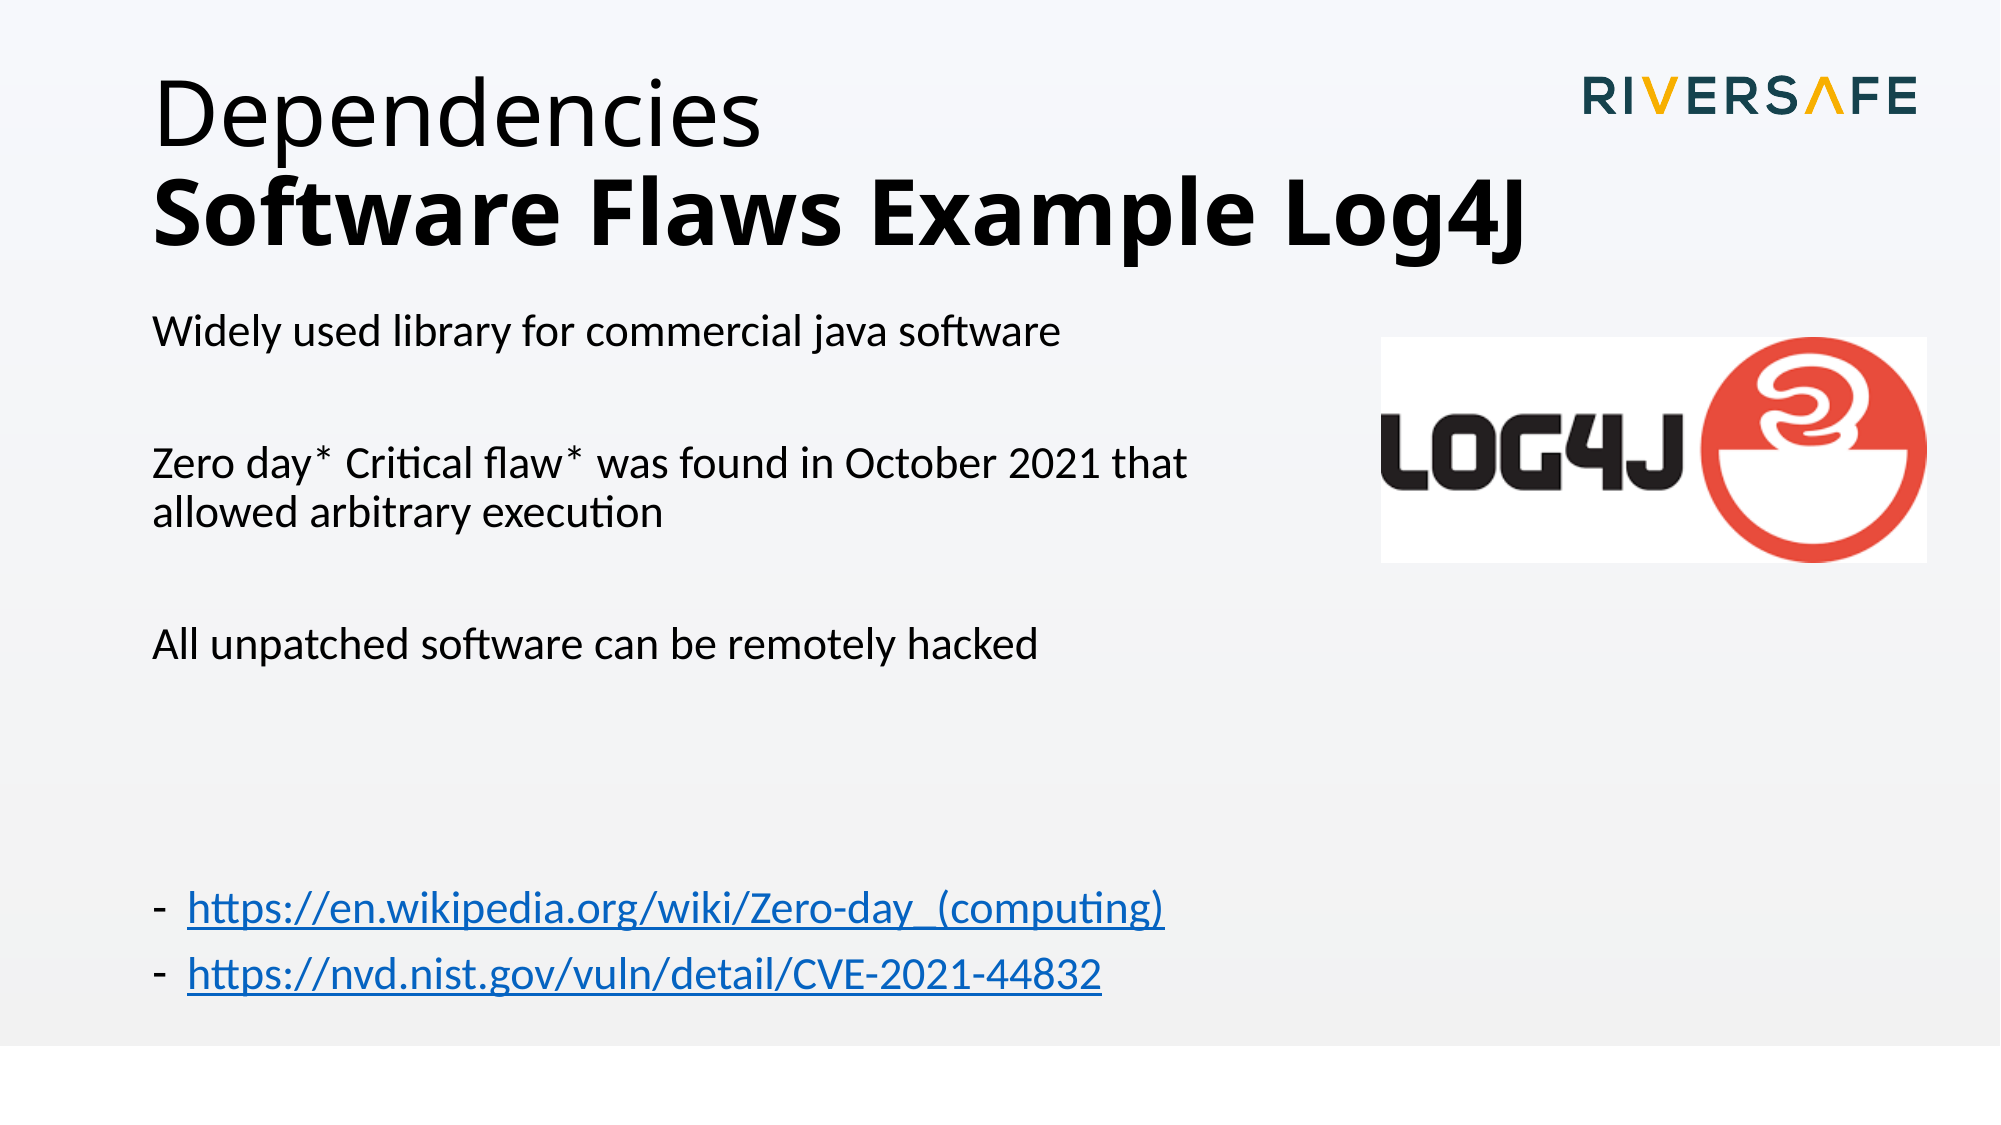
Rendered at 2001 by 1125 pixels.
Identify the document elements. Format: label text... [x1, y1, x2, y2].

text_box Widely used library for commercial java software Zero day* Critical flaw* was found in October 2021 that allowed arbitrary execution All unpatched software can be remotely hacked https://en.wikipedia.org/wiki/Zero-day_(computing) https://nvd.nist.gov/vuln/detail/CVE-2021-44832 [137, 299, 1319, 1014]
title Dependencies Software Flaws Example Log4J [137, 59, 1863, 278]
picture [1380, 337, 1927, 563]
picture [1863, 75, 1916, 115]
